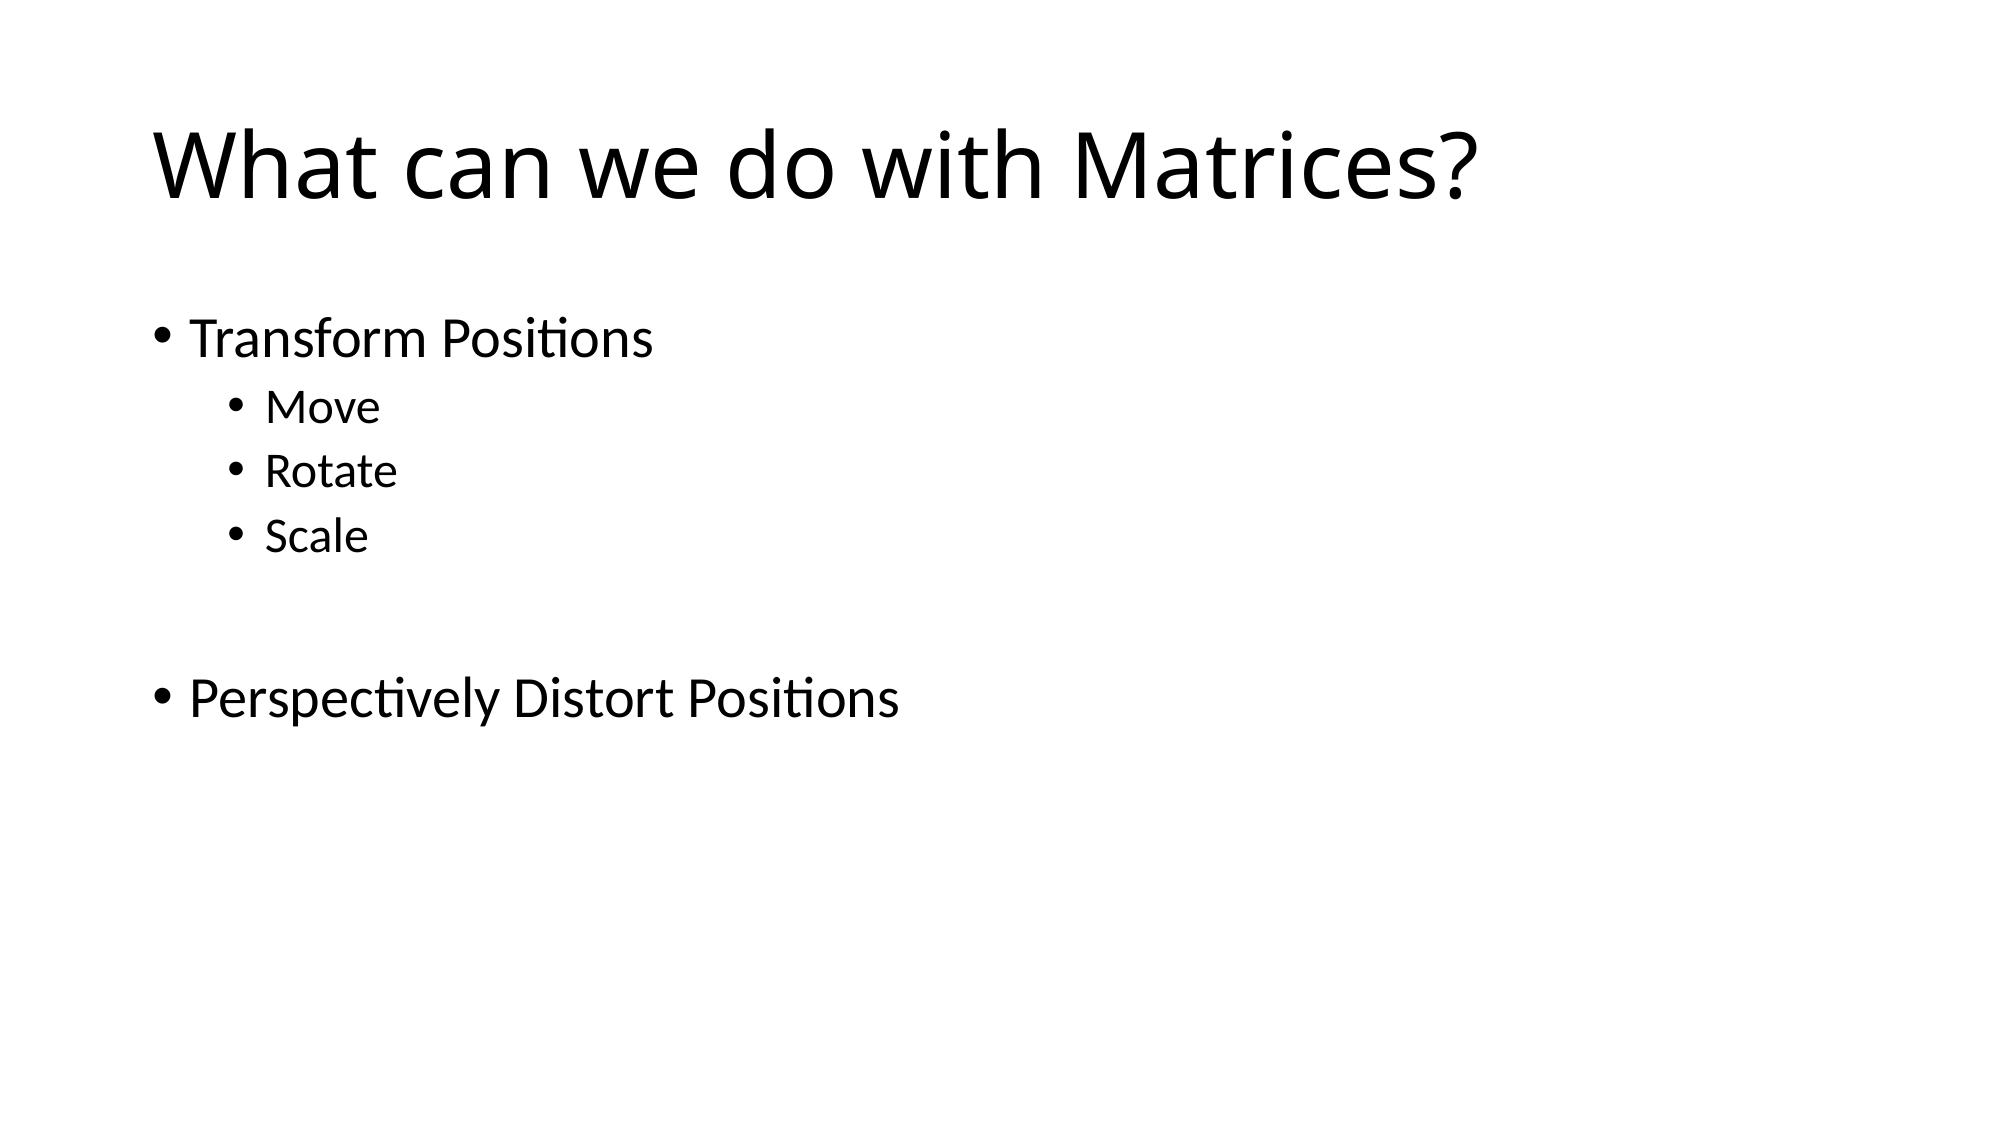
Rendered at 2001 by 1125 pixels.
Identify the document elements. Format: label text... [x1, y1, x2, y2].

list Transform Positions Move Rotate Scale Perspectively Distort Positions [137, 299, 1863, 1014]
title What can we do with Matrices? [137, 59, 1863, 278]
